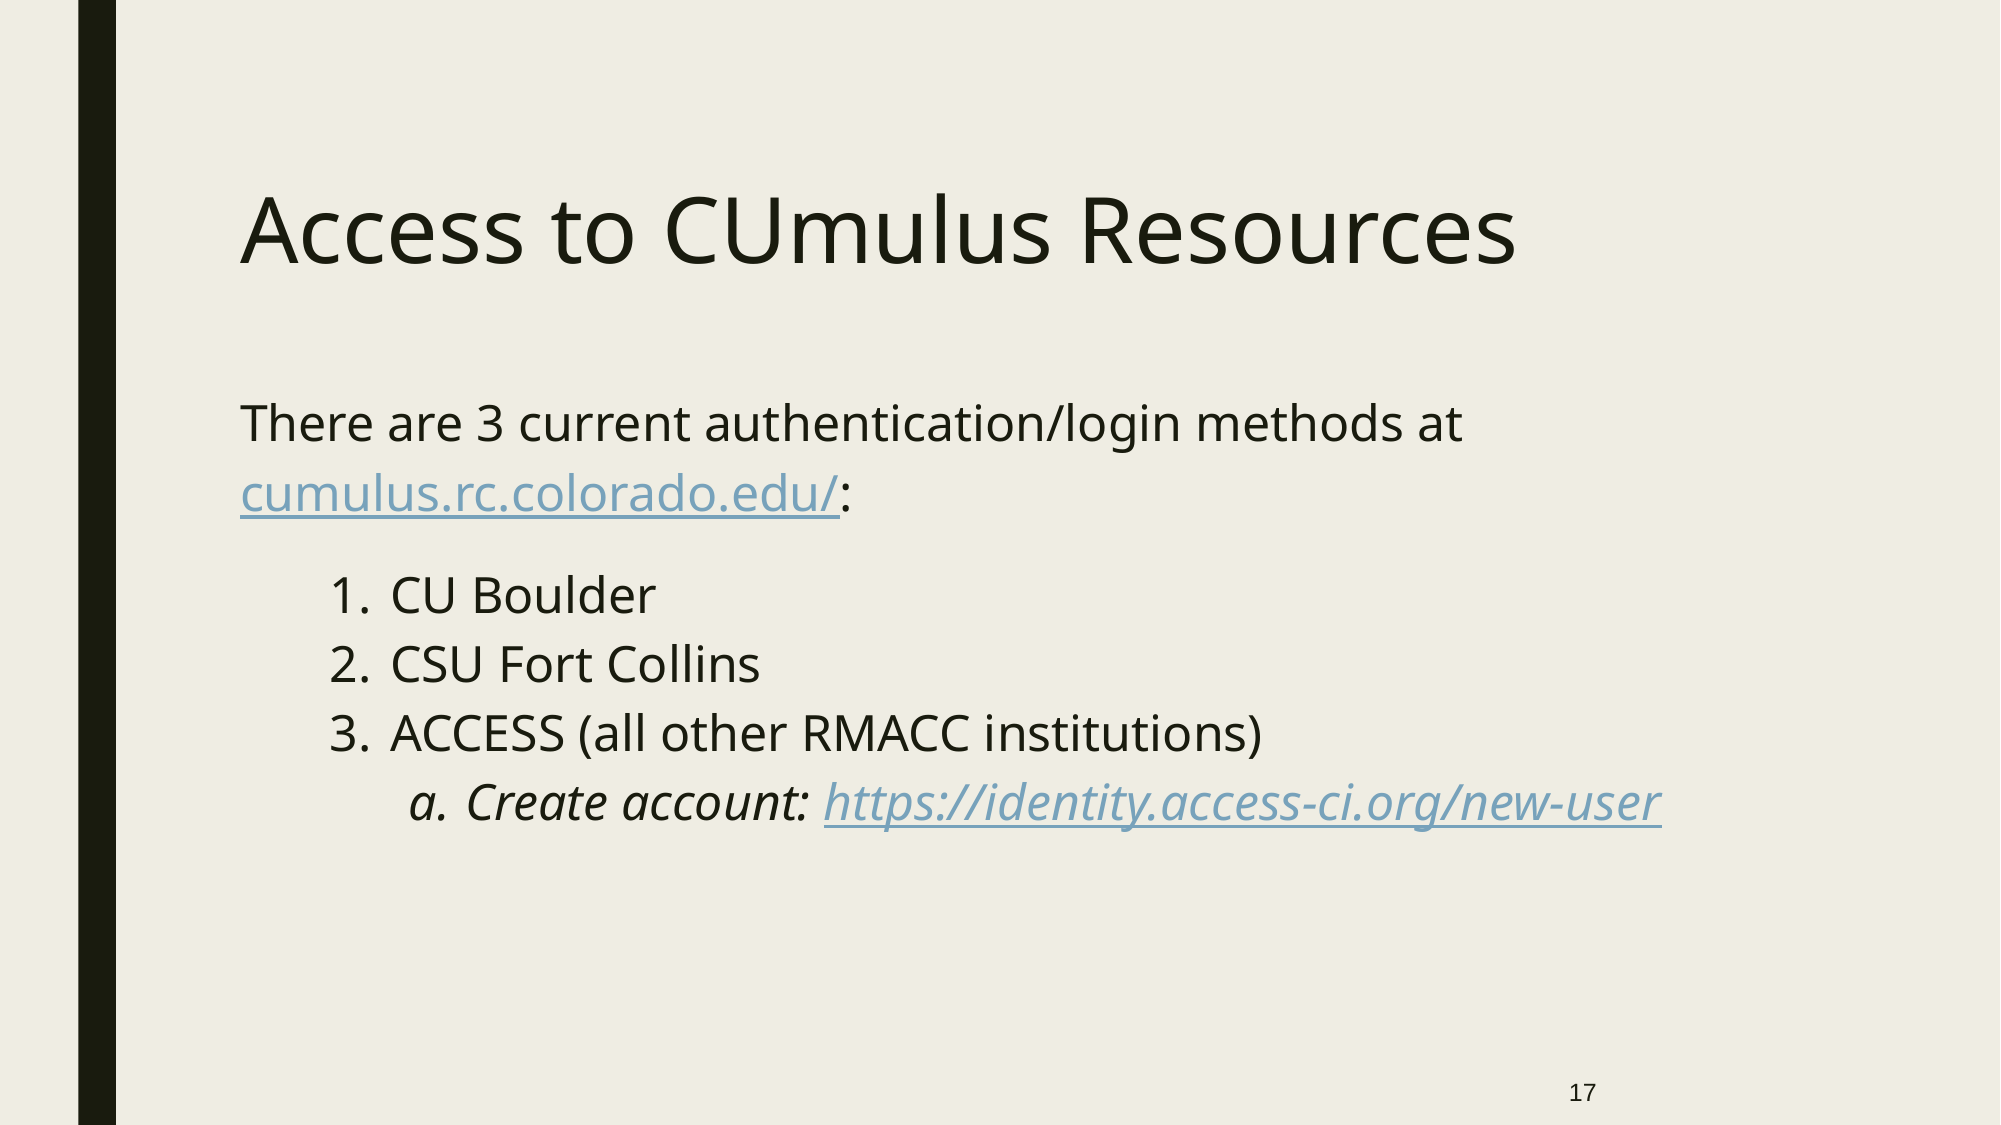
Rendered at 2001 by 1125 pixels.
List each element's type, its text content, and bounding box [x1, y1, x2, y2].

list There are 3 current authentication/login methods at cumulus.rc.colorado.edu/: CU Boulder CSU Fort Collins ACCESS (all other RMACC institutions) Create account: https://identity.access-ci.org/new-user [225, 375, 1800, 963]
title Access to CUmulus Resources [225, 112, 1800, 357]
slide_number 17 [1553, 1058, 1816, 1125]
